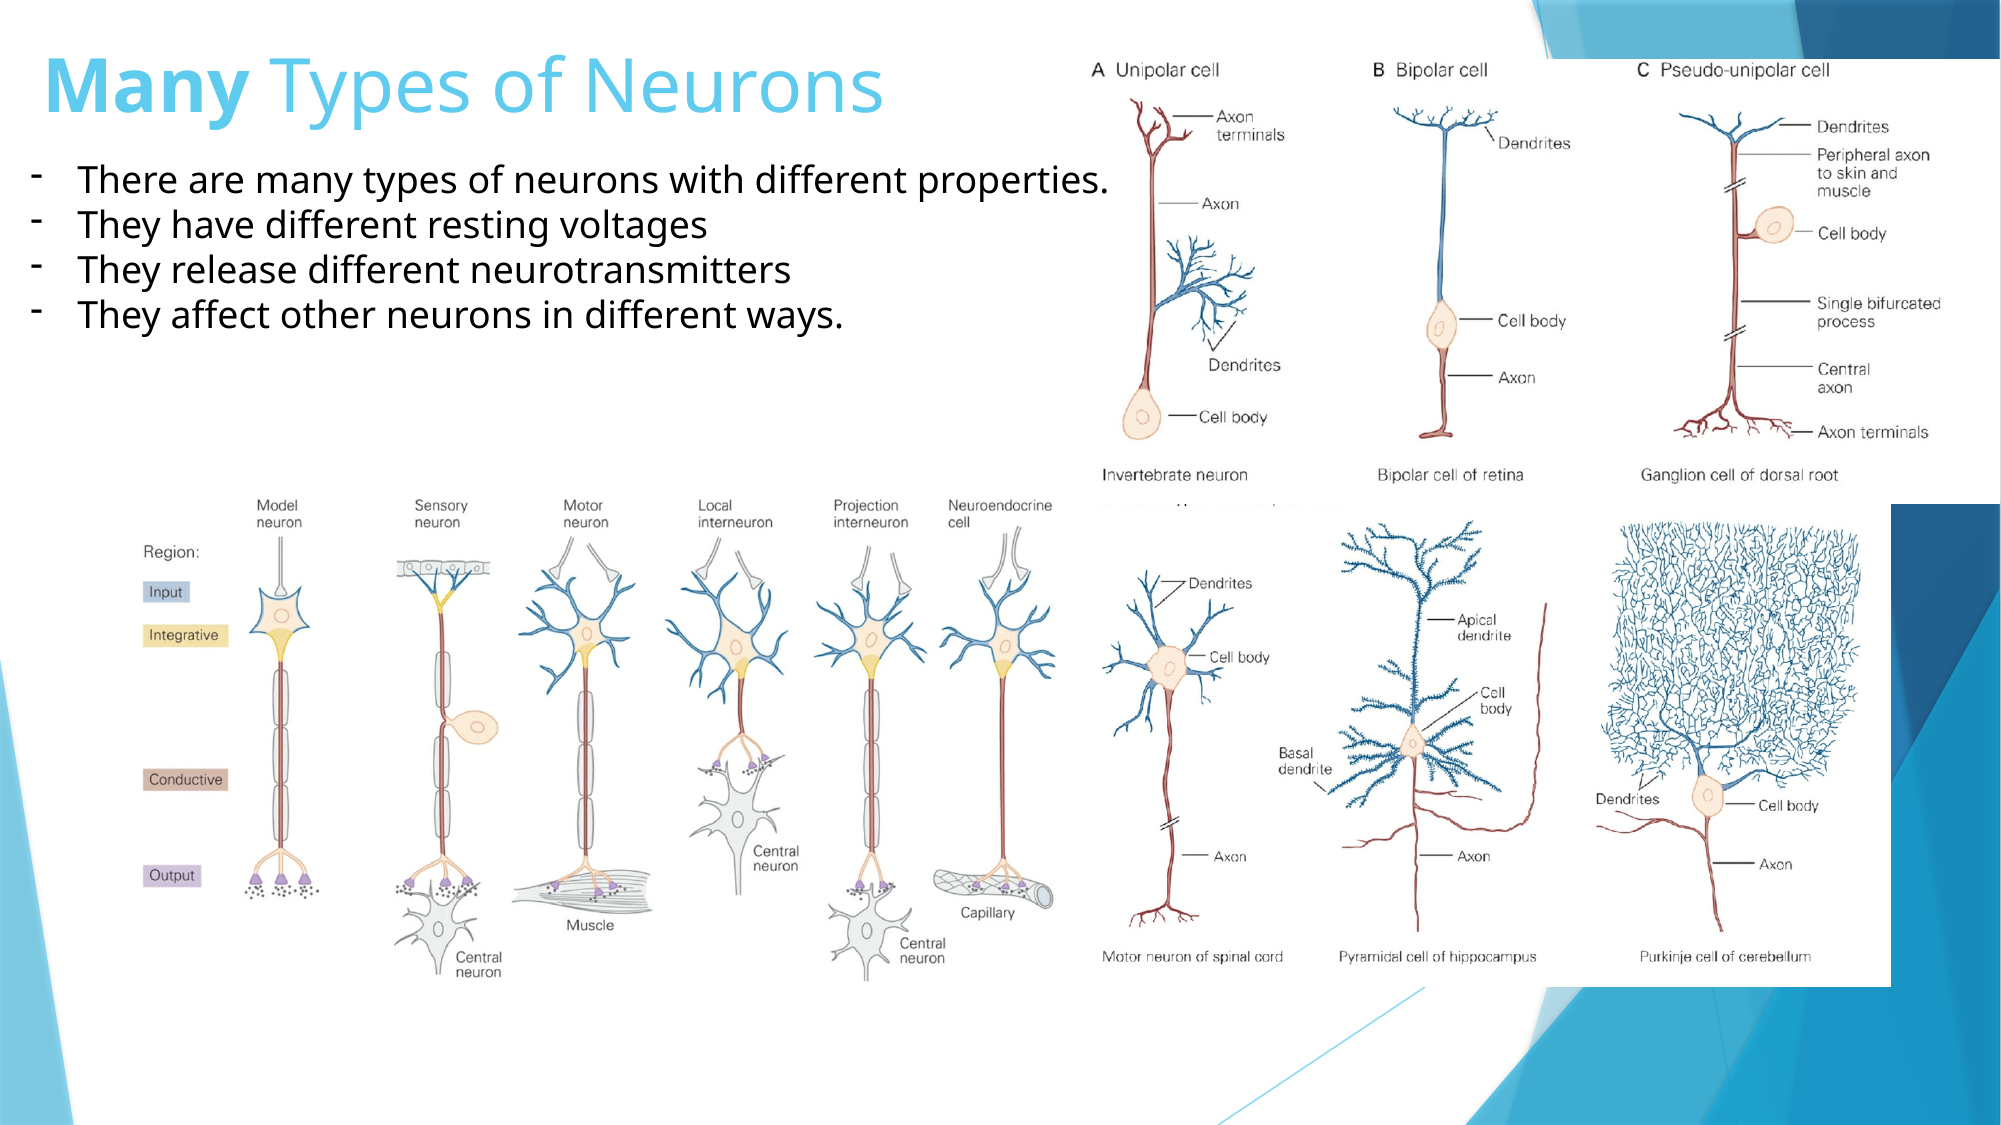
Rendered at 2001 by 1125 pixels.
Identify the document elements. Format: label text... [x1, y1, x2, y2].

picture [109, 493, 1063, 988]
text_box There are many types of neurons with different properties. They have different resting voltages They release different neurotransmitters They affect other neurons in different ways. [15, 148, 1042, 344]
title Many Types of Neurons [27, 29, 1438, 148]
picture [1076, 504, 1891, 988]
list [1047, 59, 2000, 505]
